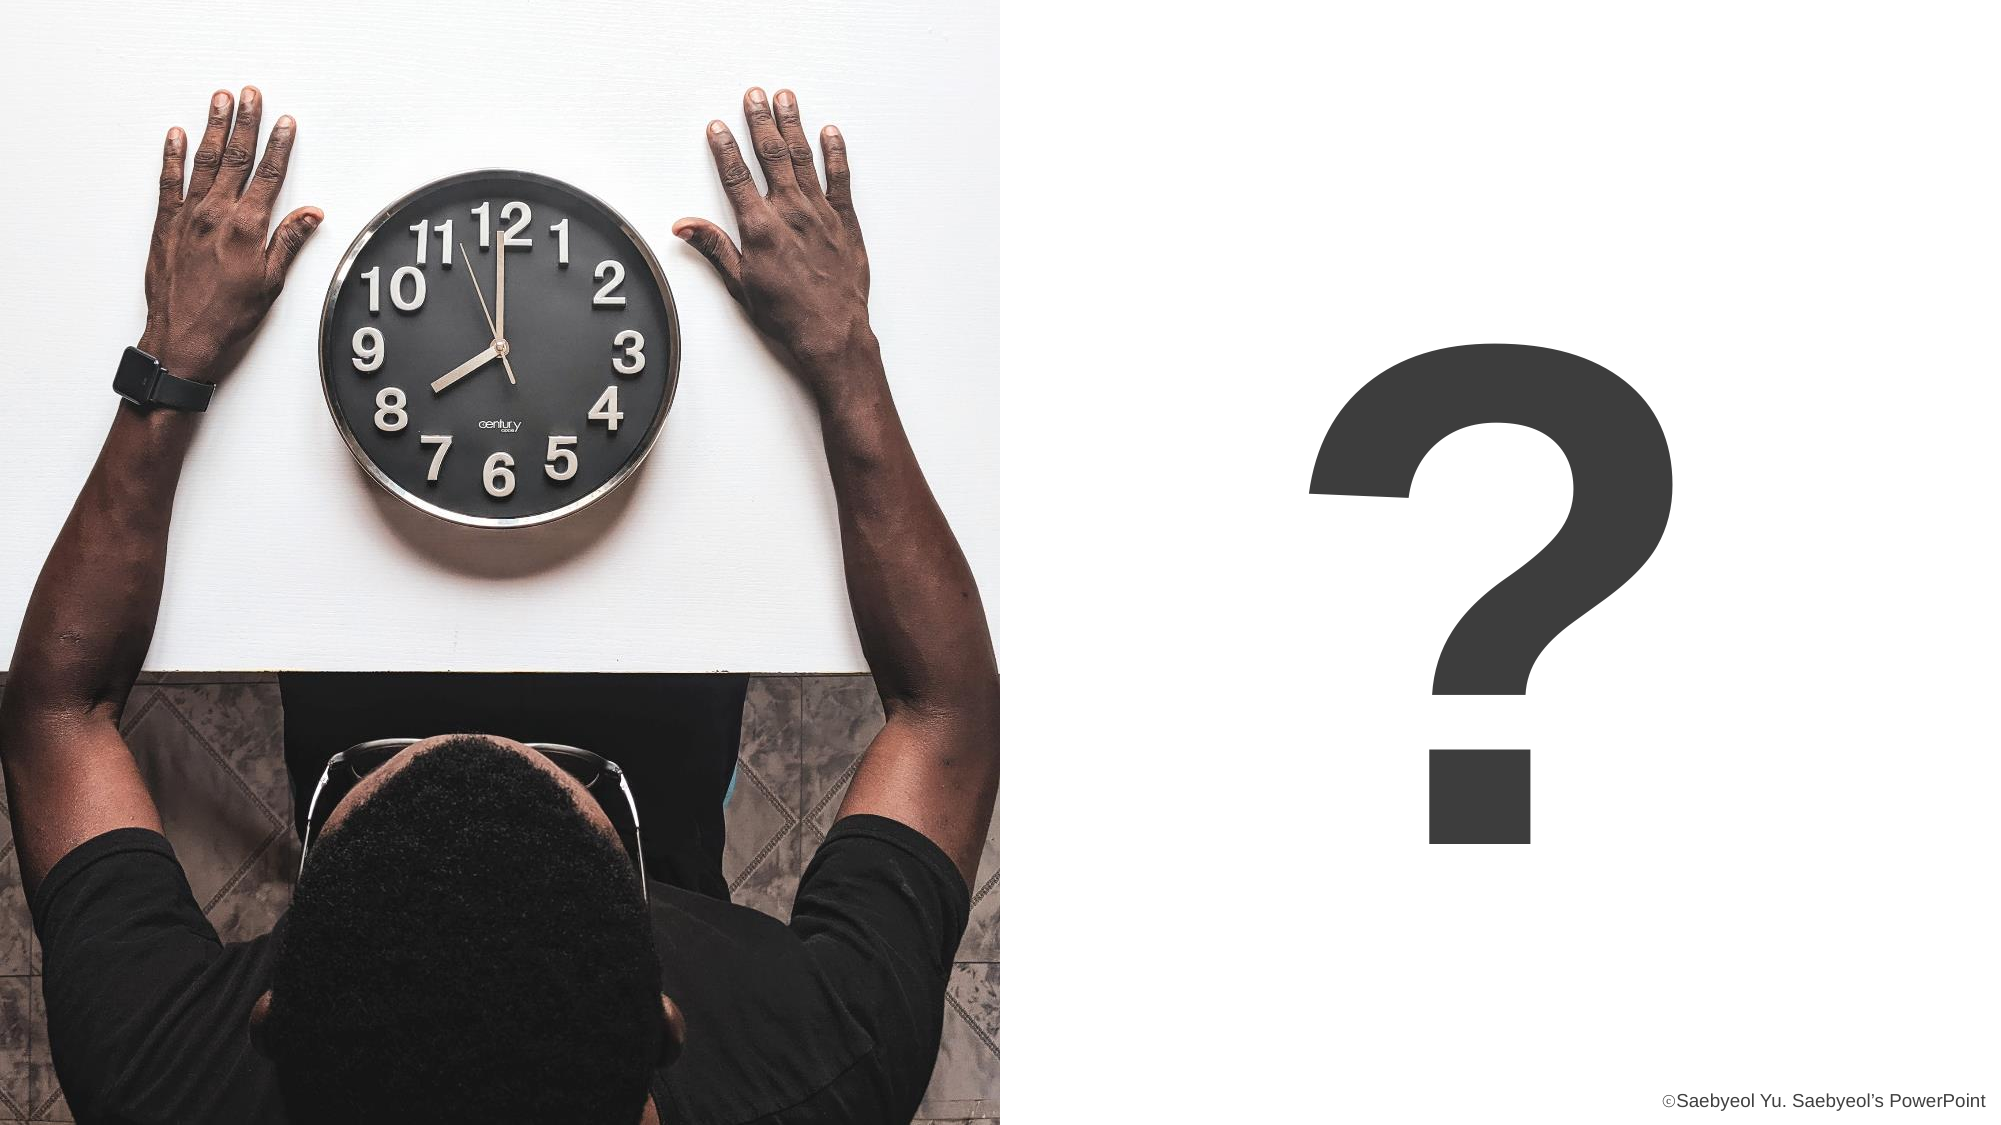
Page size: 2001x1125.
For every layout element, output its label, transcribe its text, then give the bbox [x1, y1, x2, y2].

picture [0, 0, 1000, 1125]
text_box ? [1261, 120, 1730, 996]
